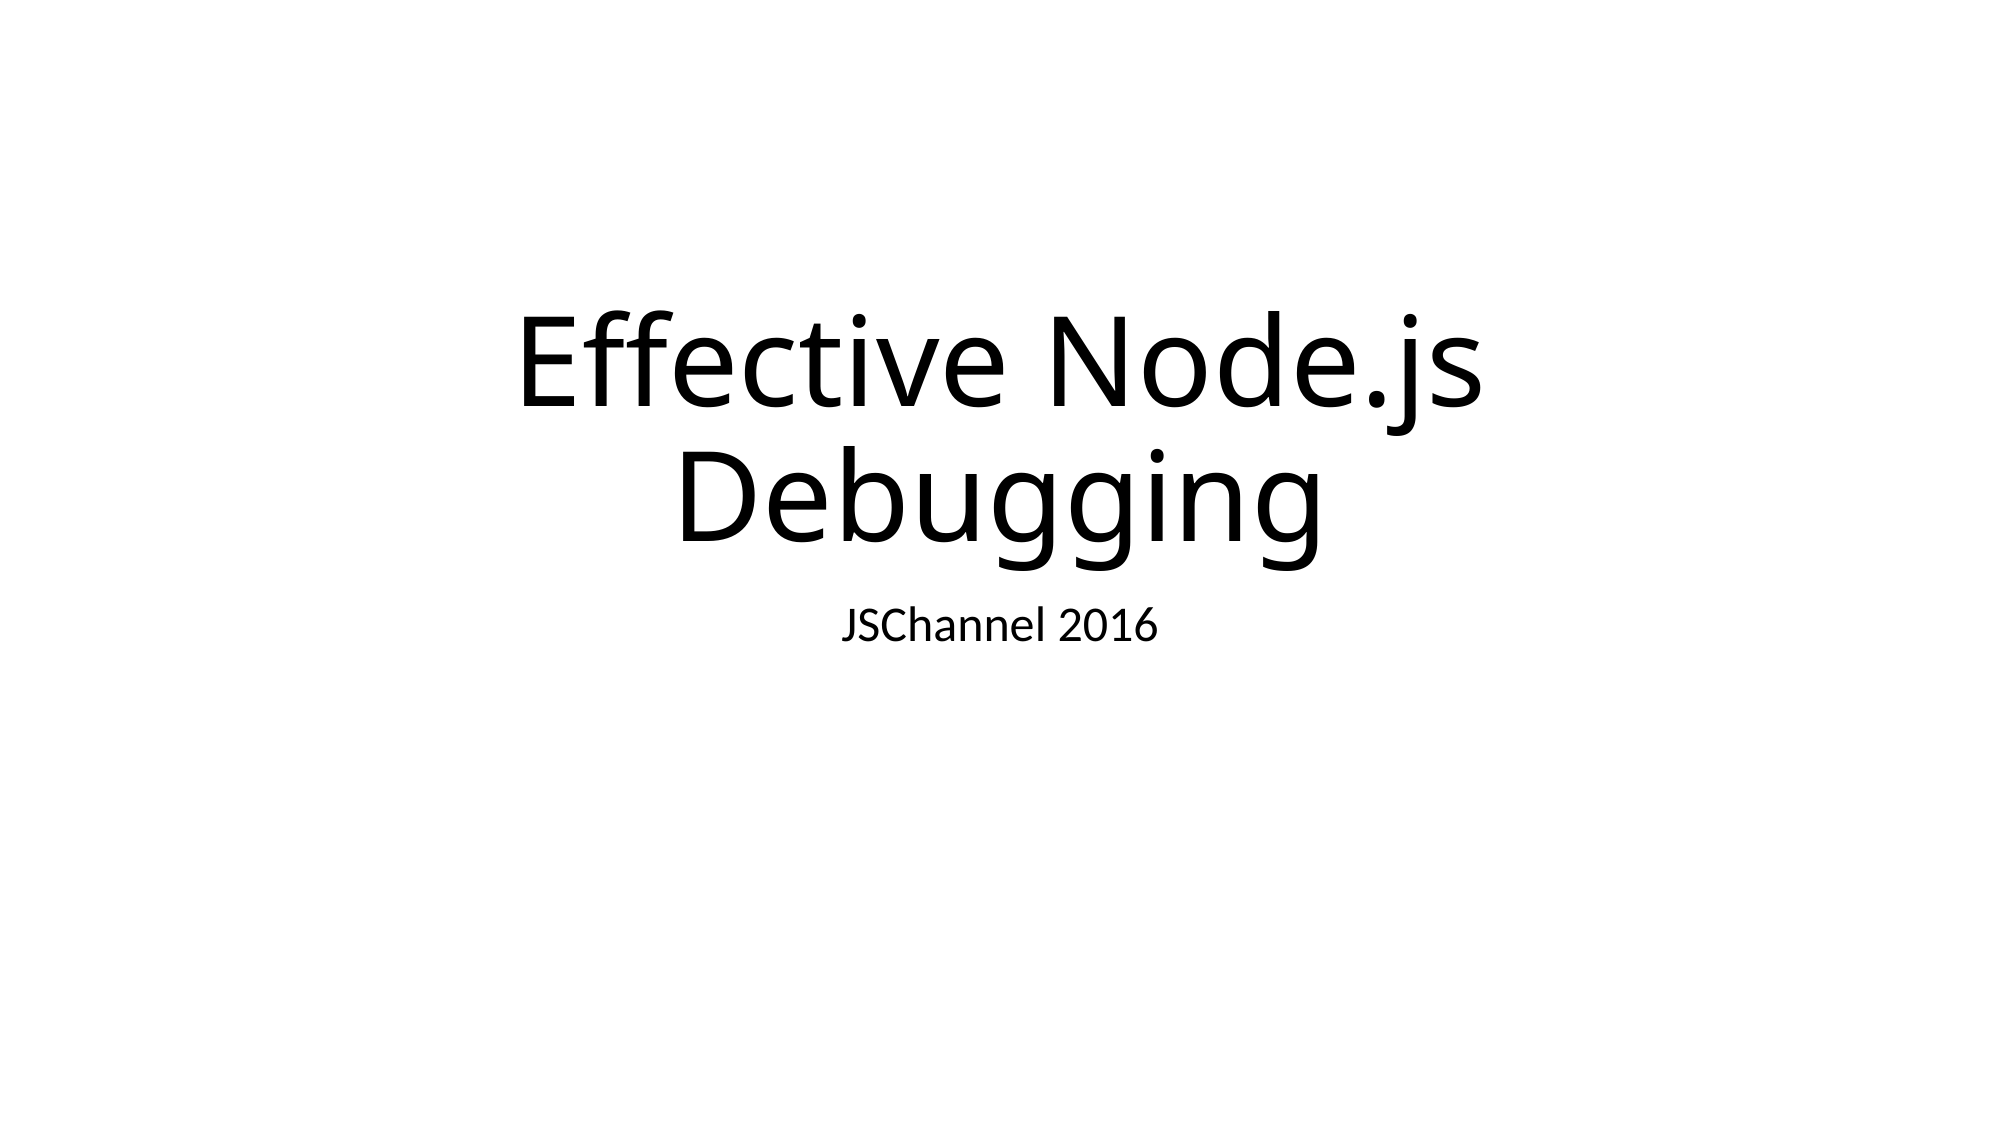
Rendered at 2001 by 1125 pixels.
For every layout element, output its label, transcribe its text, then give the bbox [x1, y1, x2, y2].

title Effective Node.js Debugging [249, 184, 1750, 576]
subtitle JSChannel 2016 [249, 590, 1750, 863]
